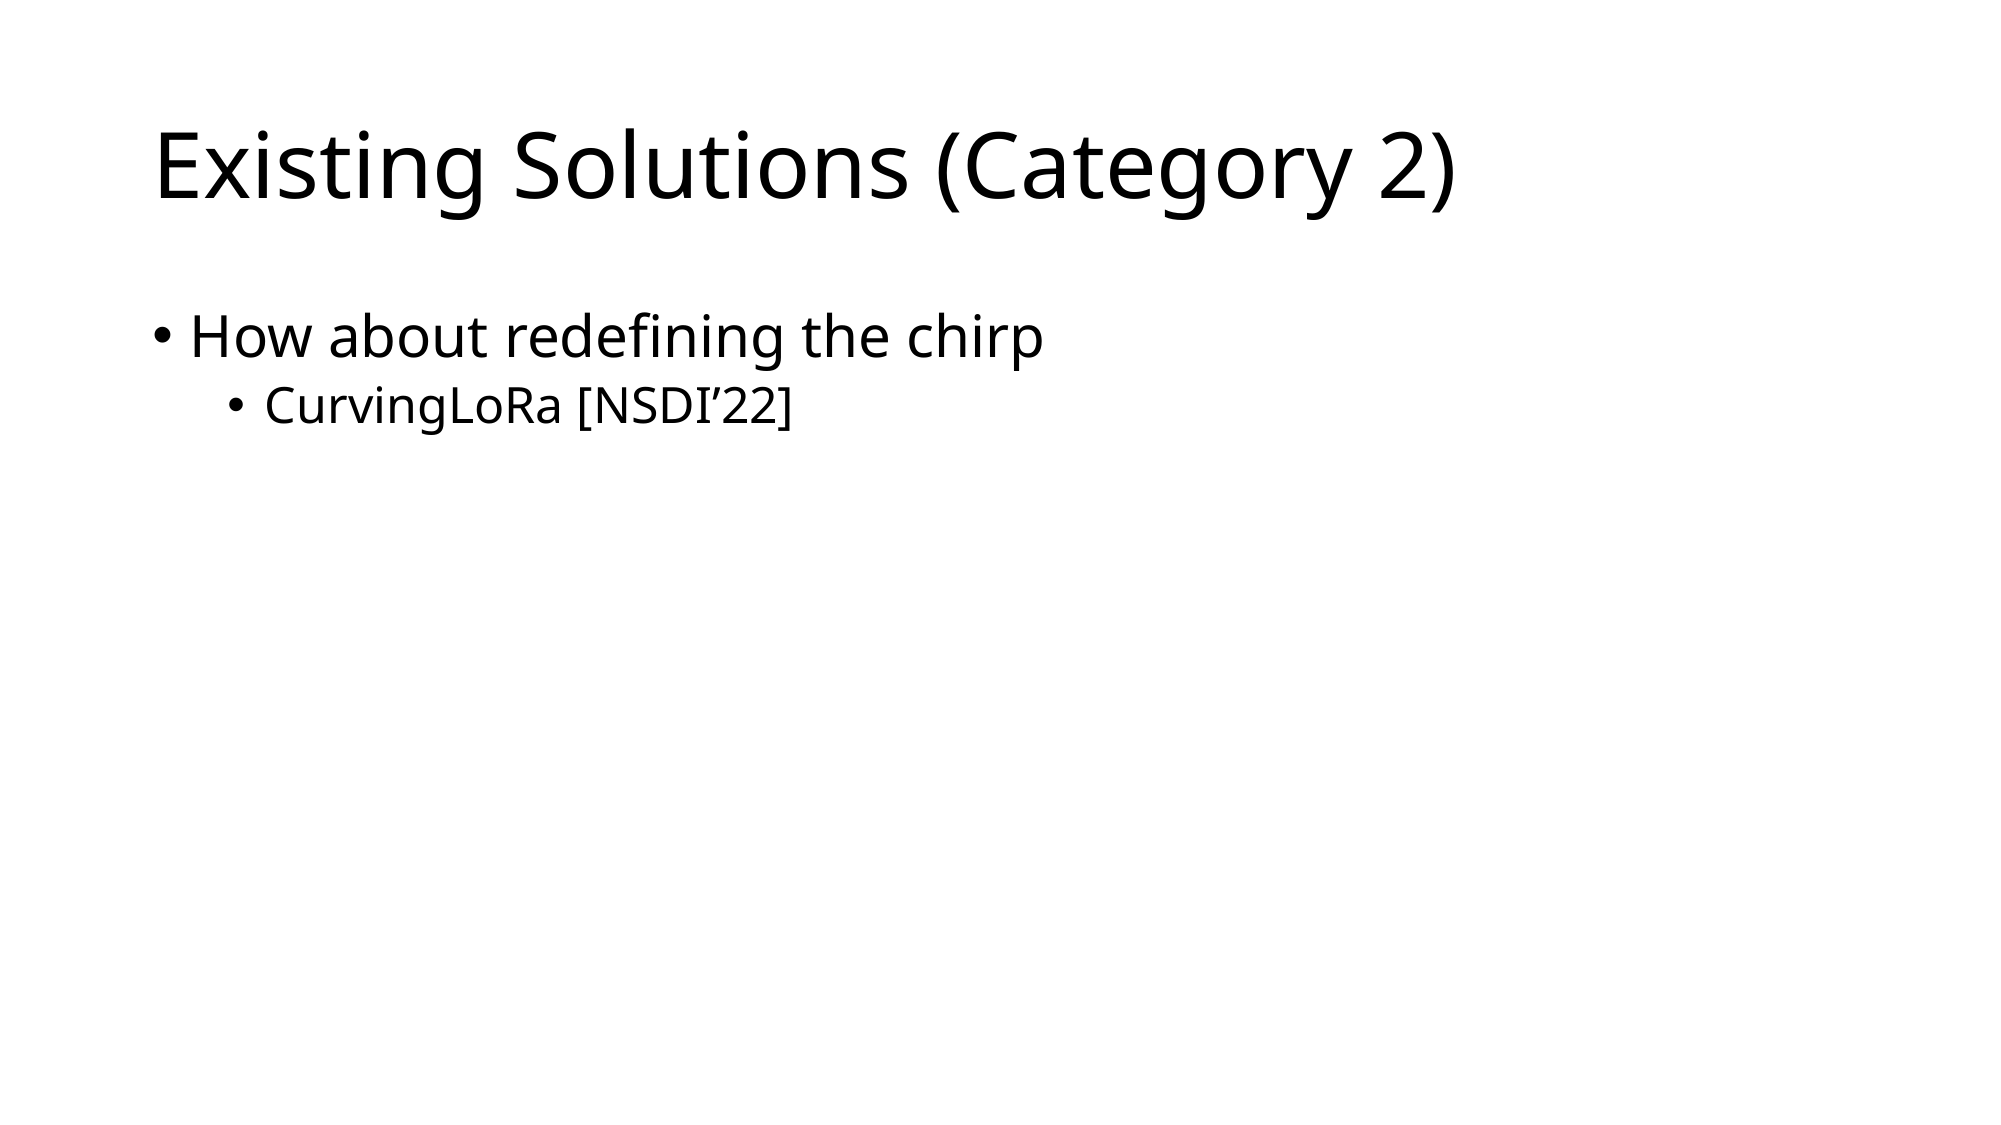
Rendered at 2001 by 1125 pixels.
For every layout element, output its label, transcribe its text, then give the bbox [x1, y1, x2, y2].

list How about redefining the chirp CurvingLoRa [NSDI’22] [137, 299, 1863, 1014]
title Existing Solutions (Category 2) [137, 59, 1863, 278]
